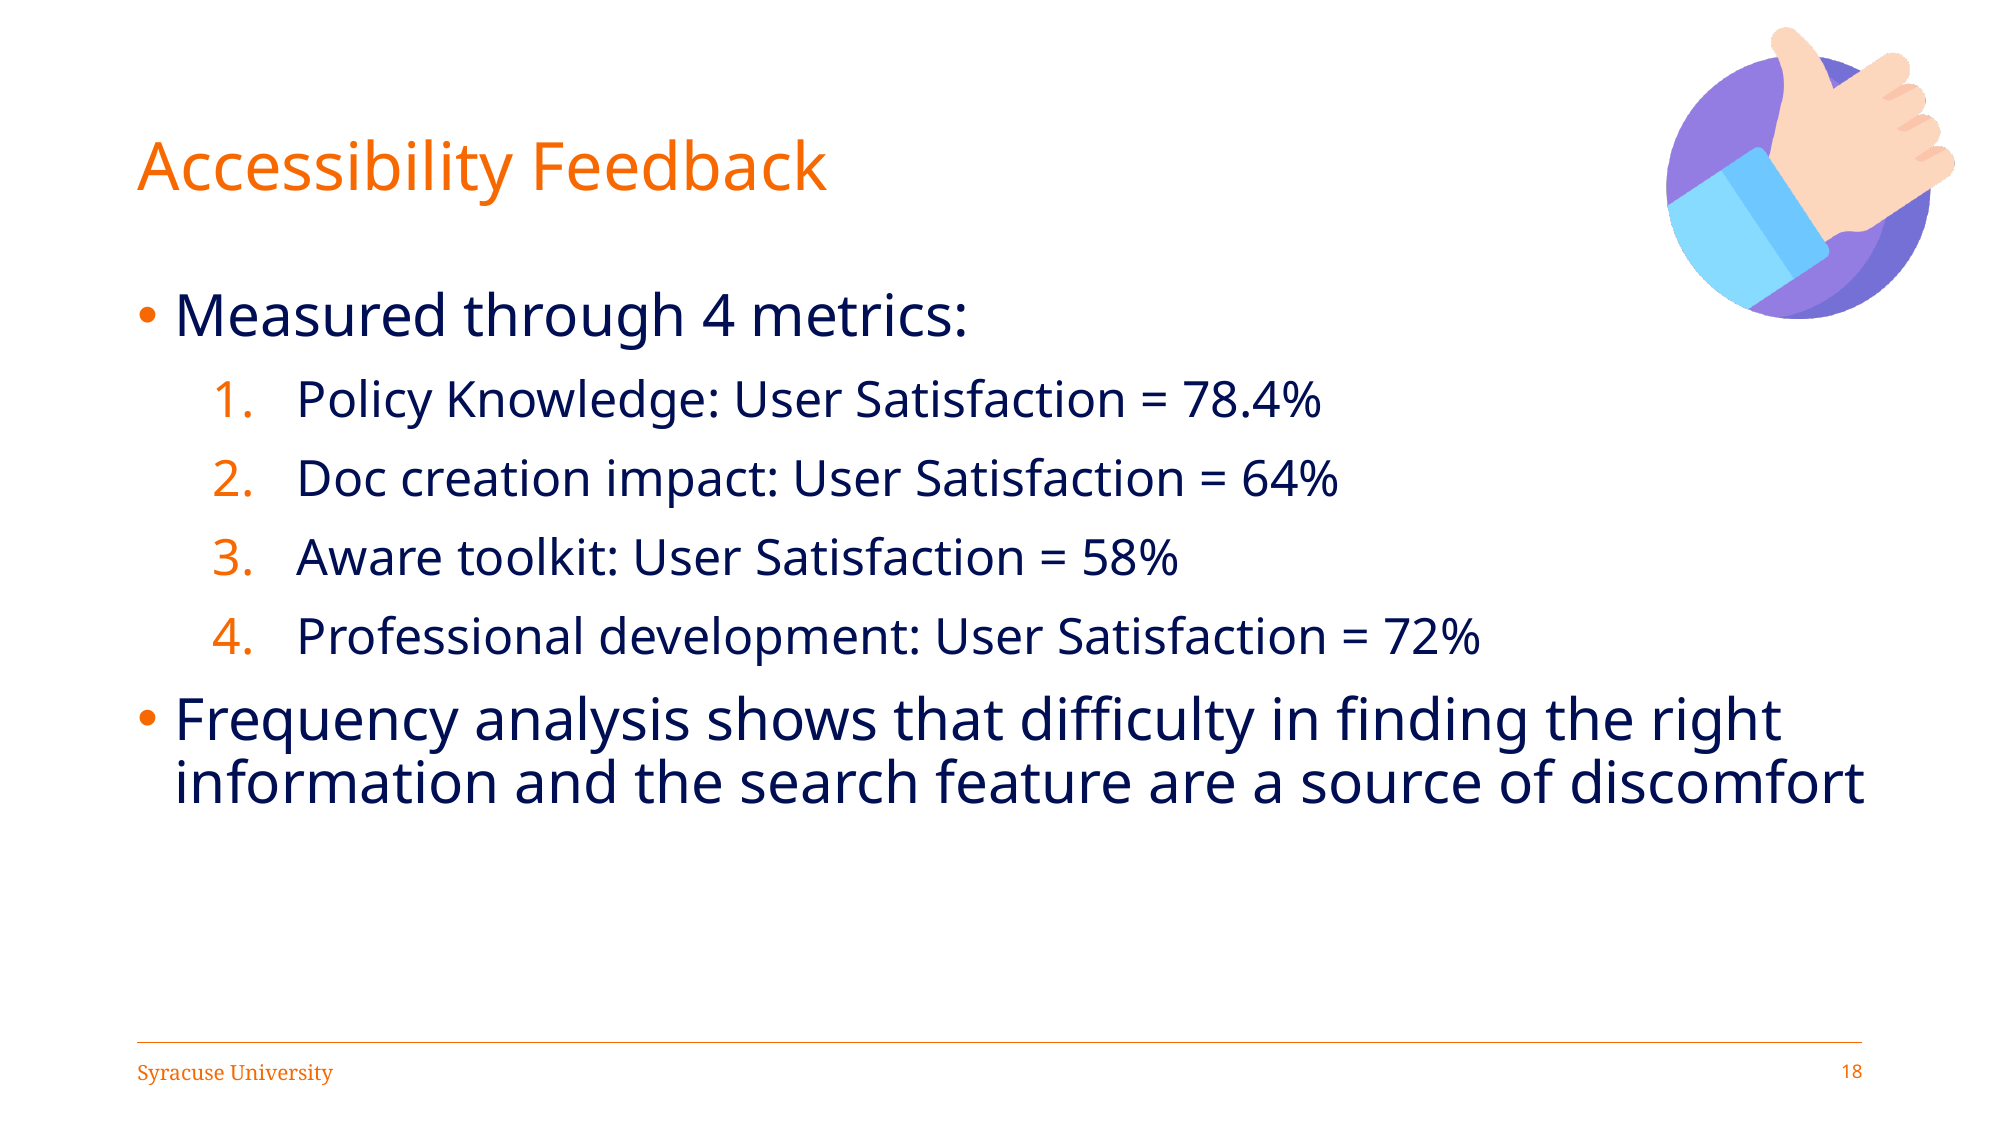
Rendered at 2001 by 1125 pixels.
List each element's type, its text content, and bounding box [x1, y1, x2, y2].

list Measured through 4 metrics: Policy Knowledge: User Satisfaction = 78.4% Doc creation impact: User Satisfaction = 64% Aware toolkit: User Satisfaction = 58% Professional development: User Satisfaction = 72% Frequency analysis shows that difficulty in finding the right information and the search feature are a source of discomfort [137, 278, 1913, 993]
title Accessibility Feedback [137, 59, 988, 278]
picture [1664, 27, 1956, 319]
